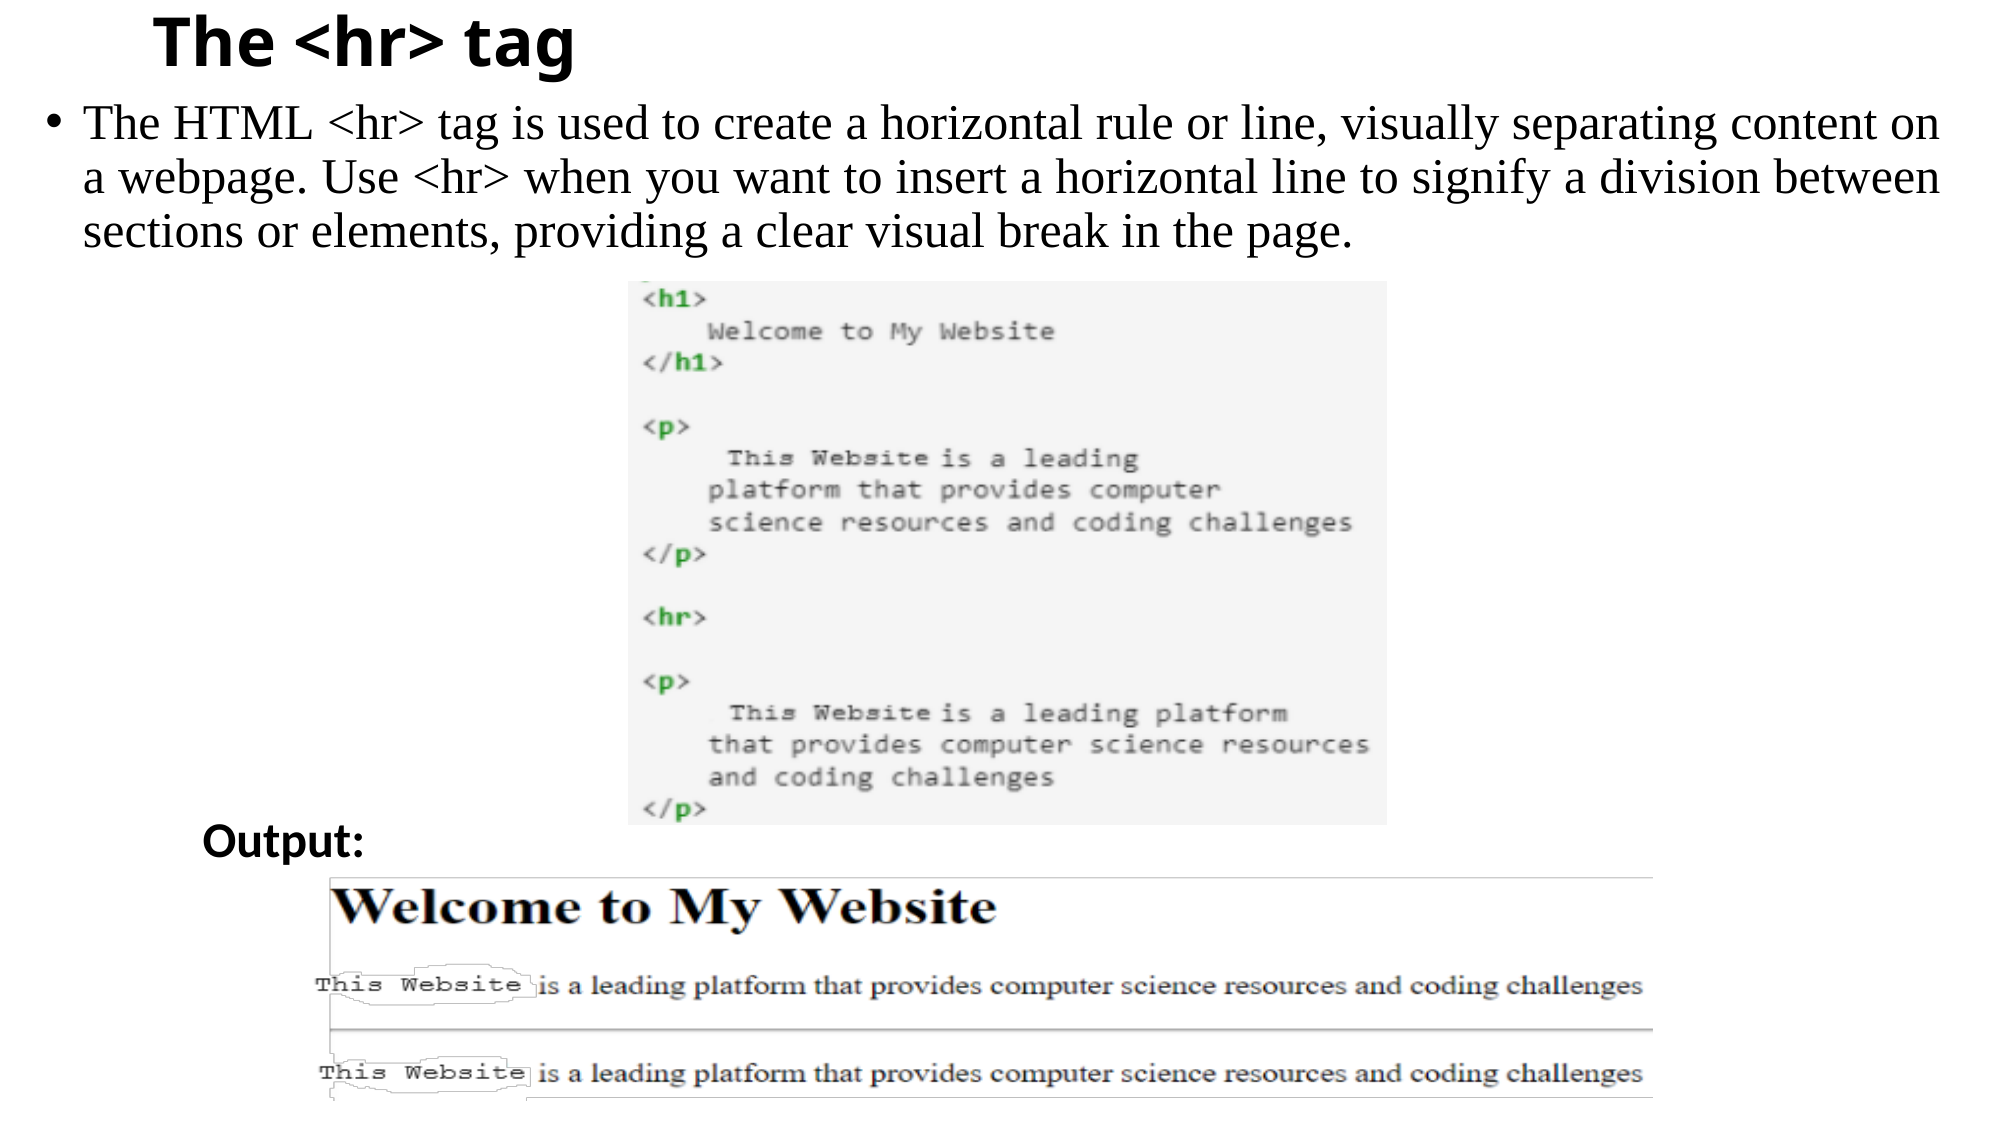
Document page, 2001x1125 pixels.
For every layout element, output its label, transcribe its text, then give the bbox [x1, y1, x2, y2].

title The <hr> tag [137, 0, 1863, 89]
picture [299, 875, 1653, 1101]
list The HTML <hr> tag is used to create a horizontal rule or line, visually separating content on a webpage. Use <hr> when you want to insert a horizontal line to signify a division between sections or elements, providing a clear visual break in the page. [30, 89, 1957, 1093]
text_box Output: [187, 800, 472, 875]
picture [628, 281, 1387, 825]
